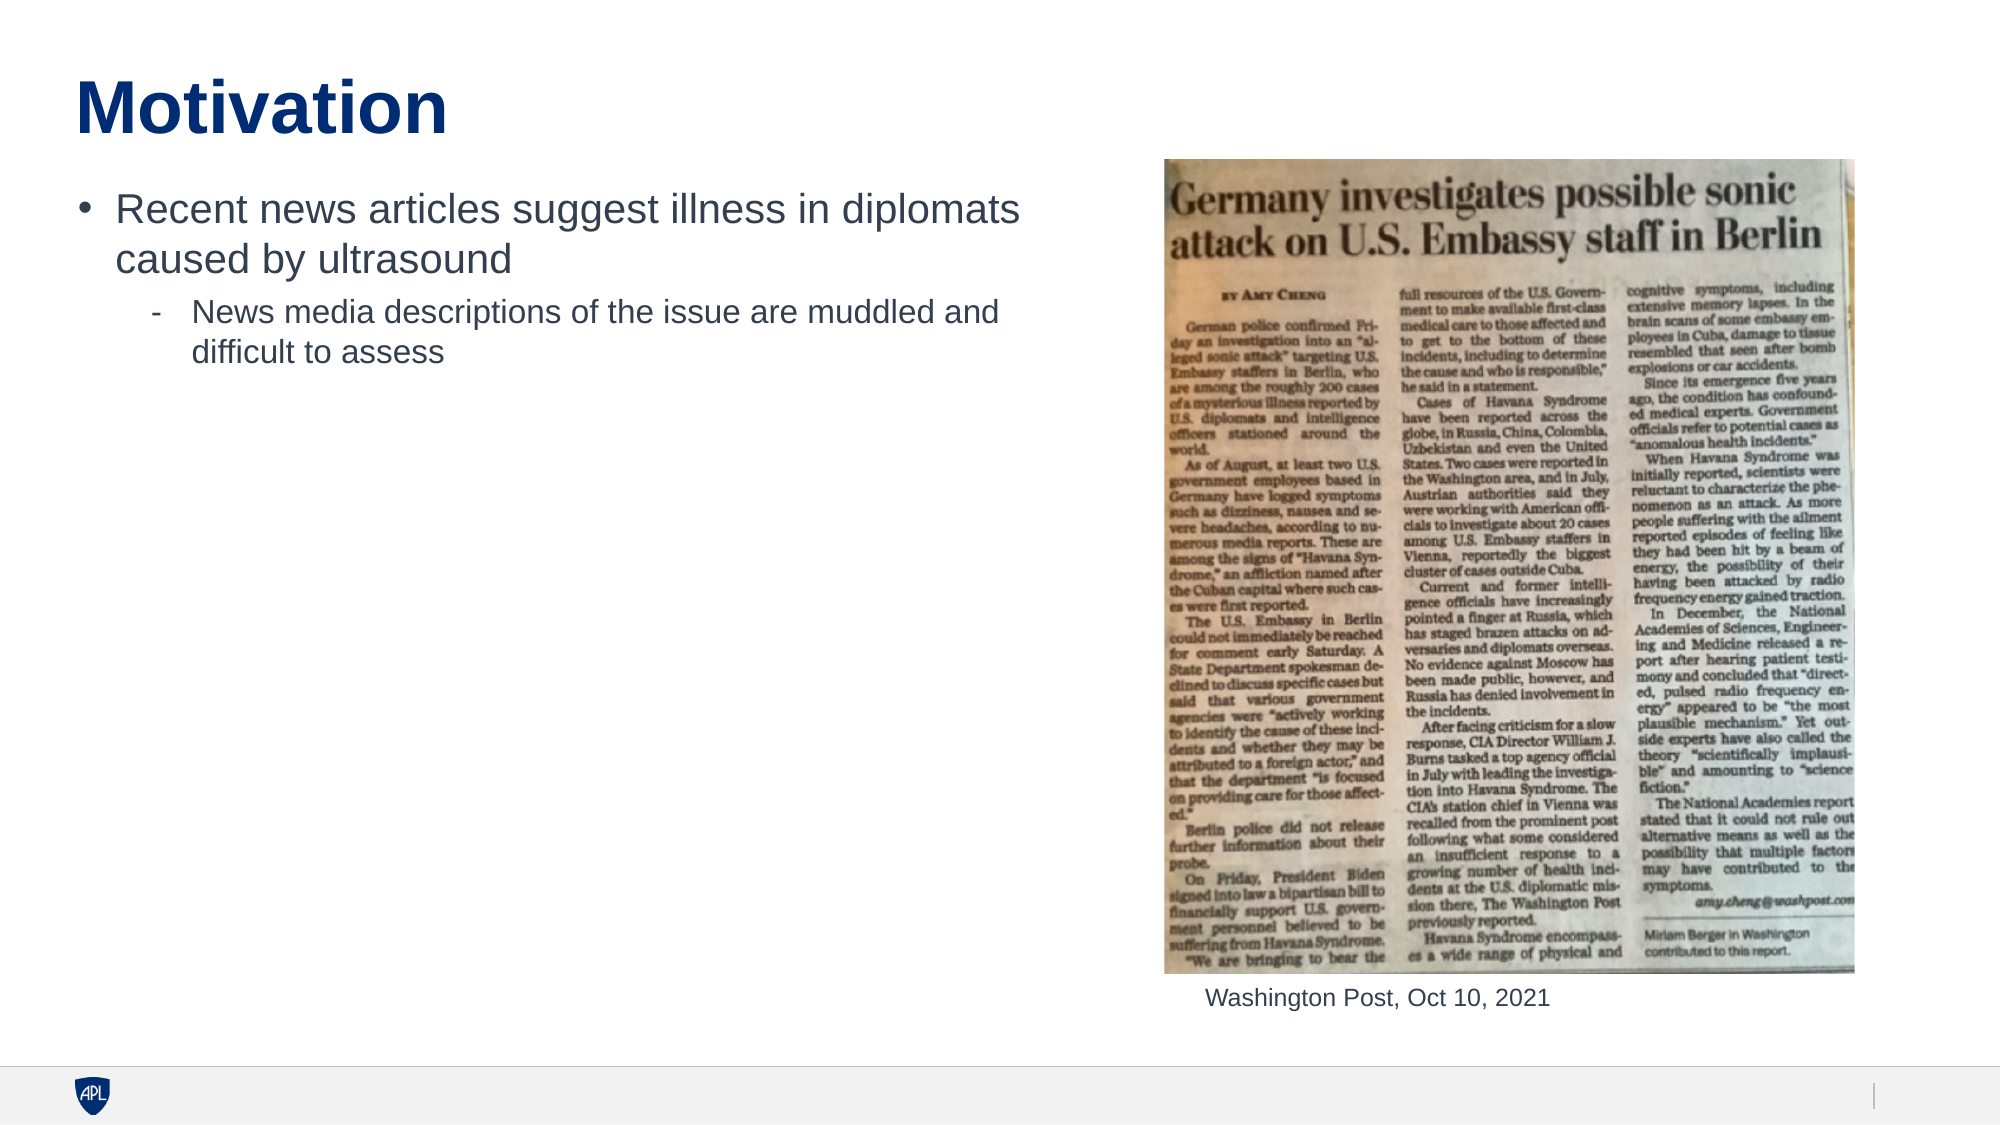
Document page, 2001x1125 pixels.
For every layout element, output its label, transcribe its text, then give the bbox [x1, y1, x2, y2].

text_box Washington Post, Oct 10, 2021 [1190, 974, 2000, 1020]
title Motivation [75, 68, 1925, 194]
picture [1102, 159, 1917, 974]
list Recent news articles suggest illness in diplomats caused by ultrasound News media descriptions of the issue are muddled and difficult to assess [77, 181, 1051, 1008]
